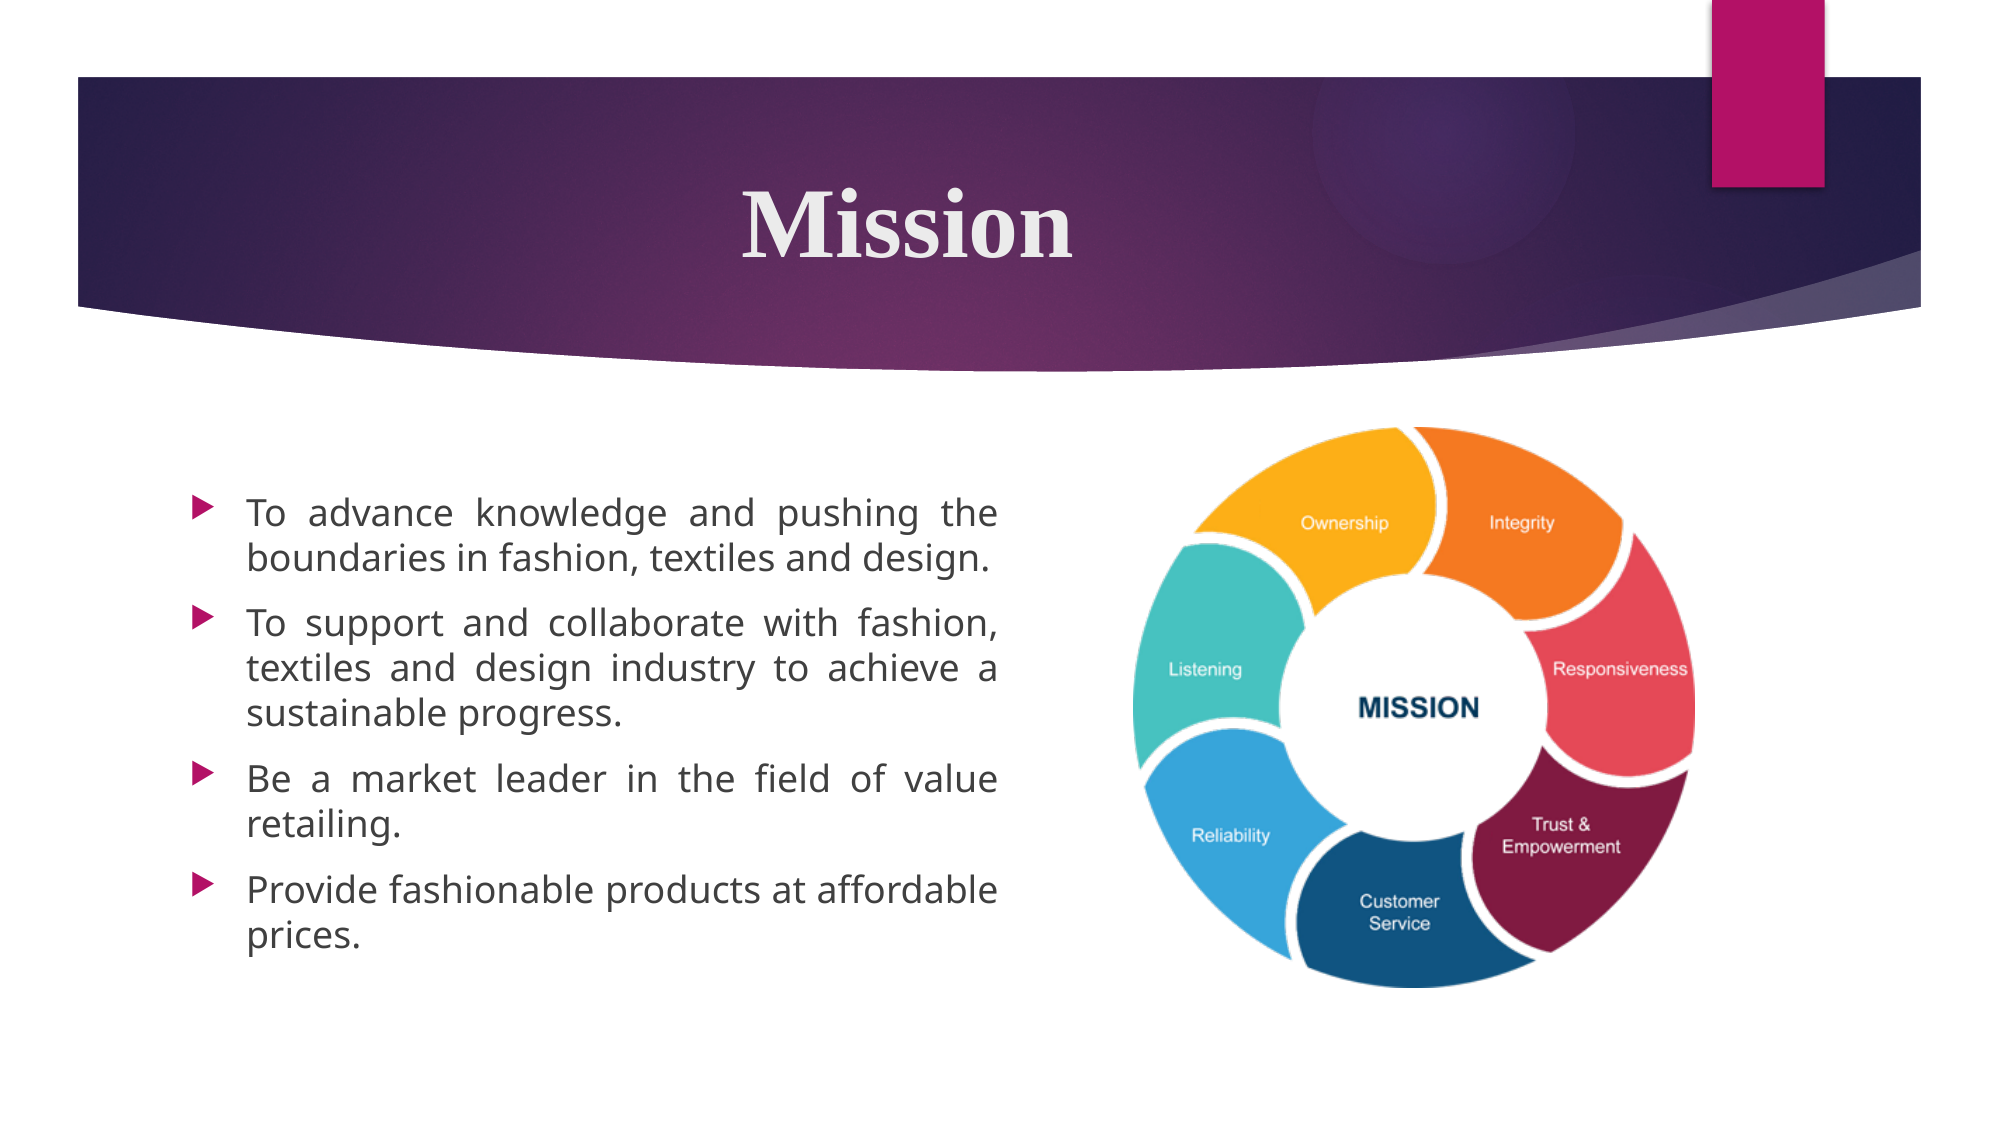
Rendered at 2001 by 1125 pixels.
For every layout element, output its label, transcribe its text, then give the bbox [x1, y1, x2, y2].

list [1133, 426, 1695, 988]
title Mission [189, 159, 1627, 276]
list To advance knowledge and pushing the boundaries in fashion, textiles and design. To support and collaborate with fashion, textiles and design industry to achieve a sustainable progress. Be a market leader in the field of value retailing. Provide fashionable products at affordable prices. [174, 480, 1015, 988]
